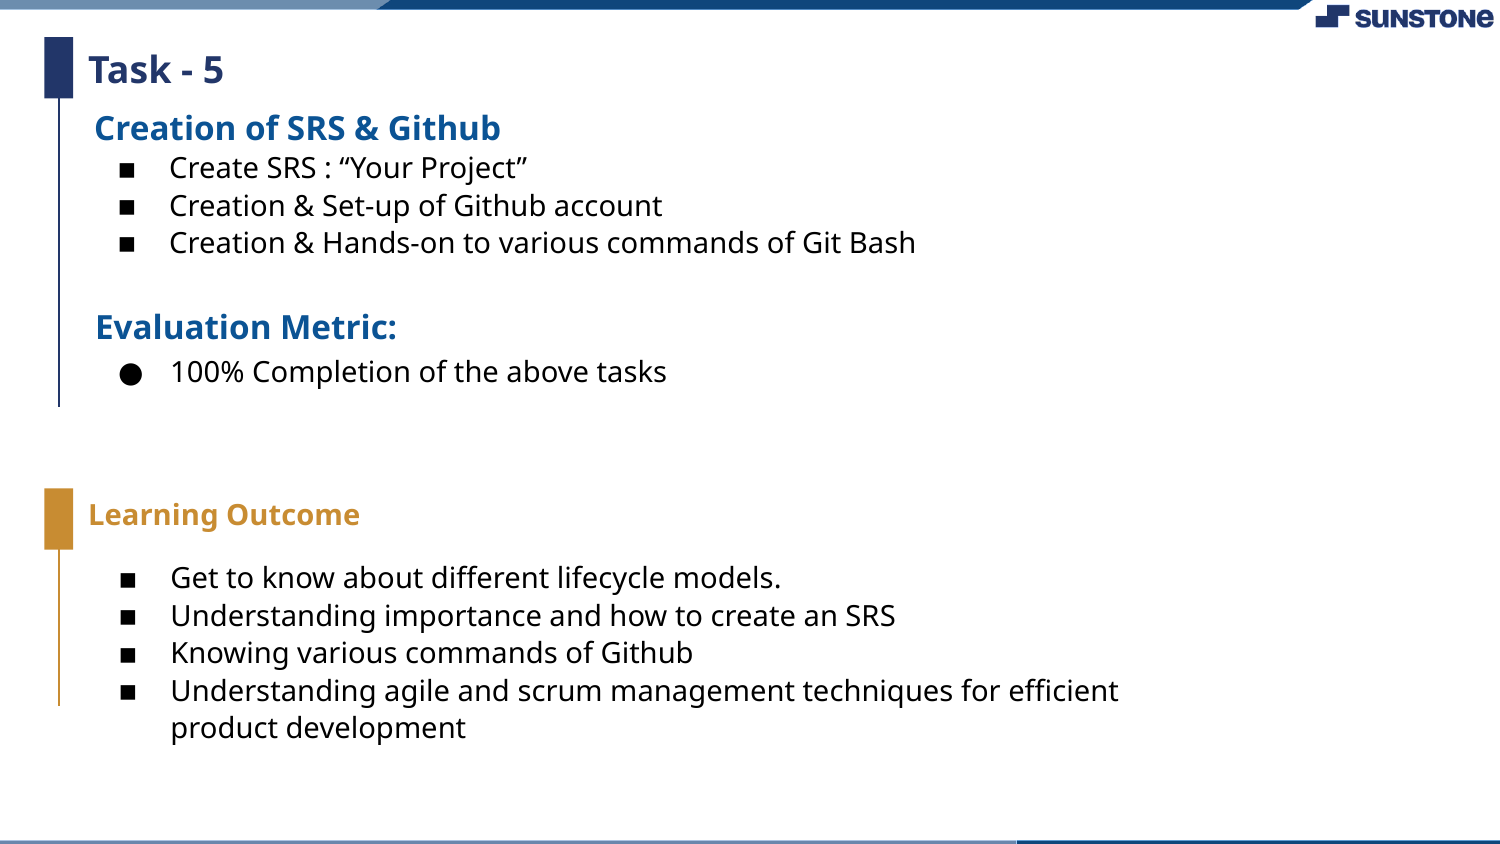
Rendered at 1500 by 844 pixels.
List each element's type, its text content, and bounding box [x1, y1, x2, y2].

text_box 100% Completion of the above tasks [80, 351, 834, 399]
text_box Learning Outcome [73, 488, 505, 541]
text_box Task - 5 [73, 38, 505, 92]
picture [0, 0, 1500, 844]
list Creation of SRS & Github Create SRS : “Your Project” Creation & Set-up of Github account Creation & Hands-on to various commands of Git Bash [79, 96, 1210, 322]
text_box Evaluation Metric: [80, 298, 834, 351]
list Get to know about different lifecycle models. Understanding importance and how to create an SRS Knowing various commands of Github Understanding agile and scrum management techniques for efficient product development [80, 549, 1237, 738]
